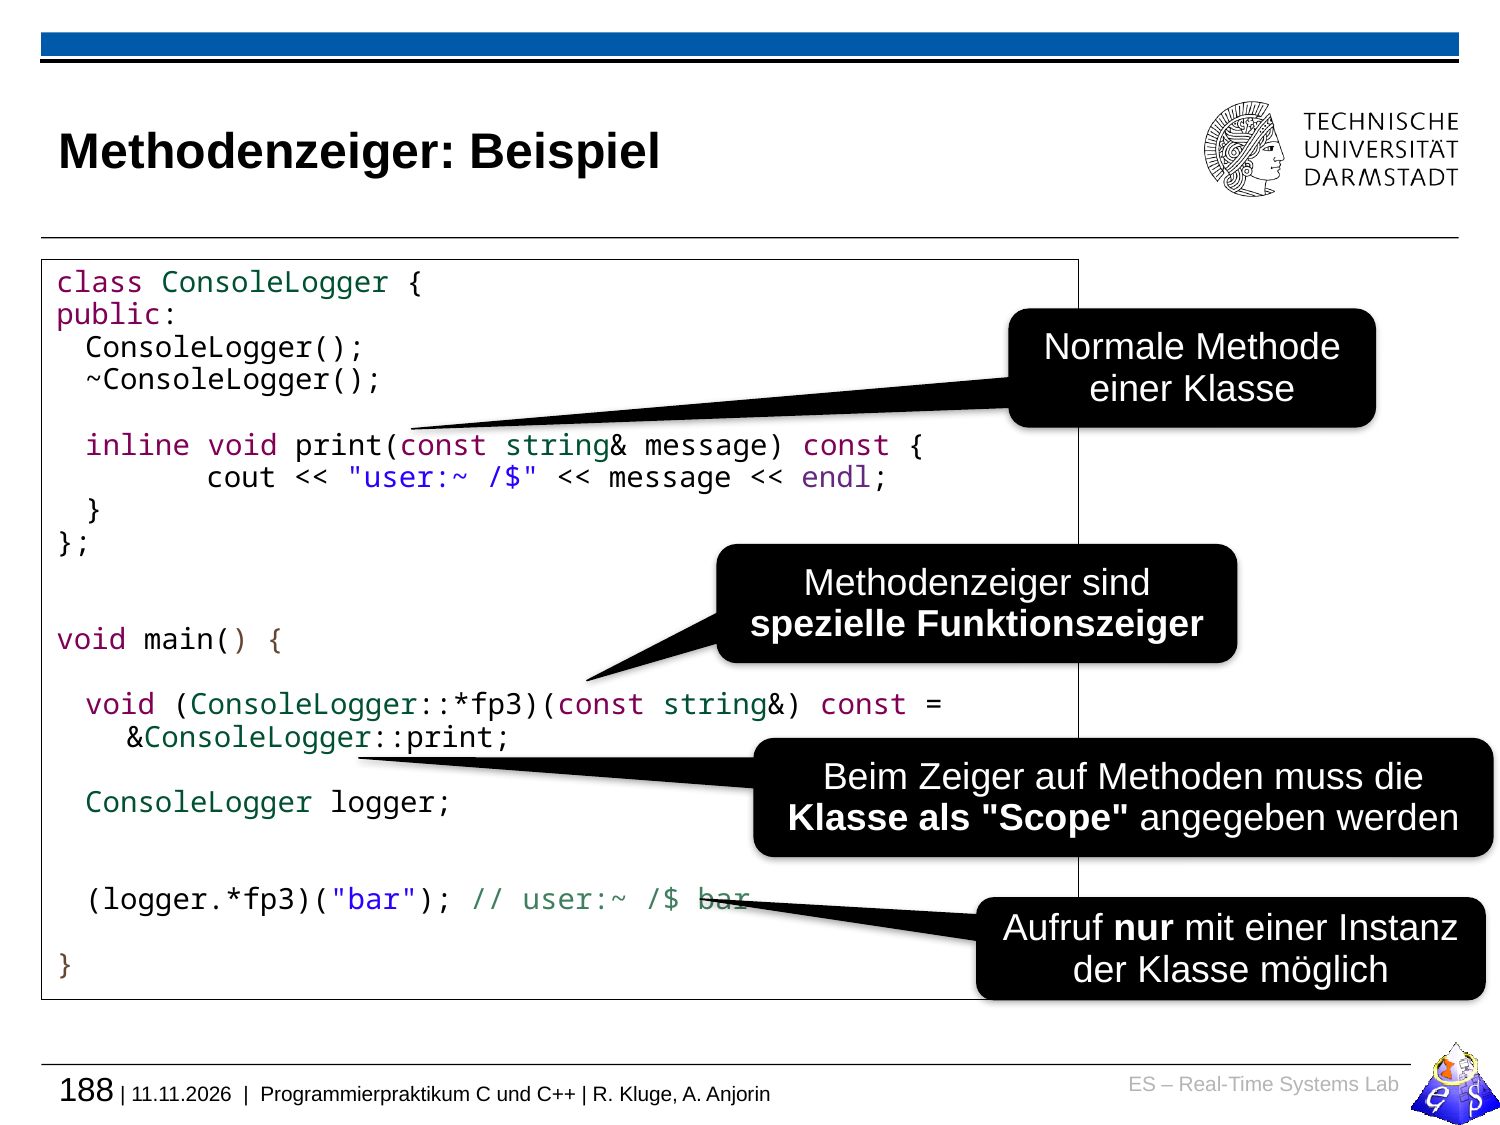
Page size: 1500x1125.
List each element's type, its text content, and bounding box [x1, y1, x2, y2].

text_box Normale Methode einer Klasse [410, 308, 1377, 430]
text_box Beim Zeiger auf Methoden muss die Klasse als "Scope" angegeben werden [357, 737, 1494, 858]
text_box Aufruf nur mit einer Instanz der Klasse möglich [699, 897, 1486, 1001]
picture [1411, 1041, 1500, 1125]
picture [1187, 84, 1483, 214]
text_box class ConsoleLogger { public: ConsoleLogger(); ~ConsoleLogger(); inline void print(const string& message) const { cout << "user:~ /$" << message << endl; } }; void main() { void (ConsoleLogger::*fp3)(const string&) const = &ConsoleLogger::print; ConsoleLogger logger; (logger.*fp3)("bar"); // user:~ /$ bar } [41, 259, 1079, 1000]
title Methodenzeiger: Beispiel [58, 80, 1187, 218]
text_box Methodenzeiger sind spezielle Funktionszeiger [586, 543, 1238, 682]
